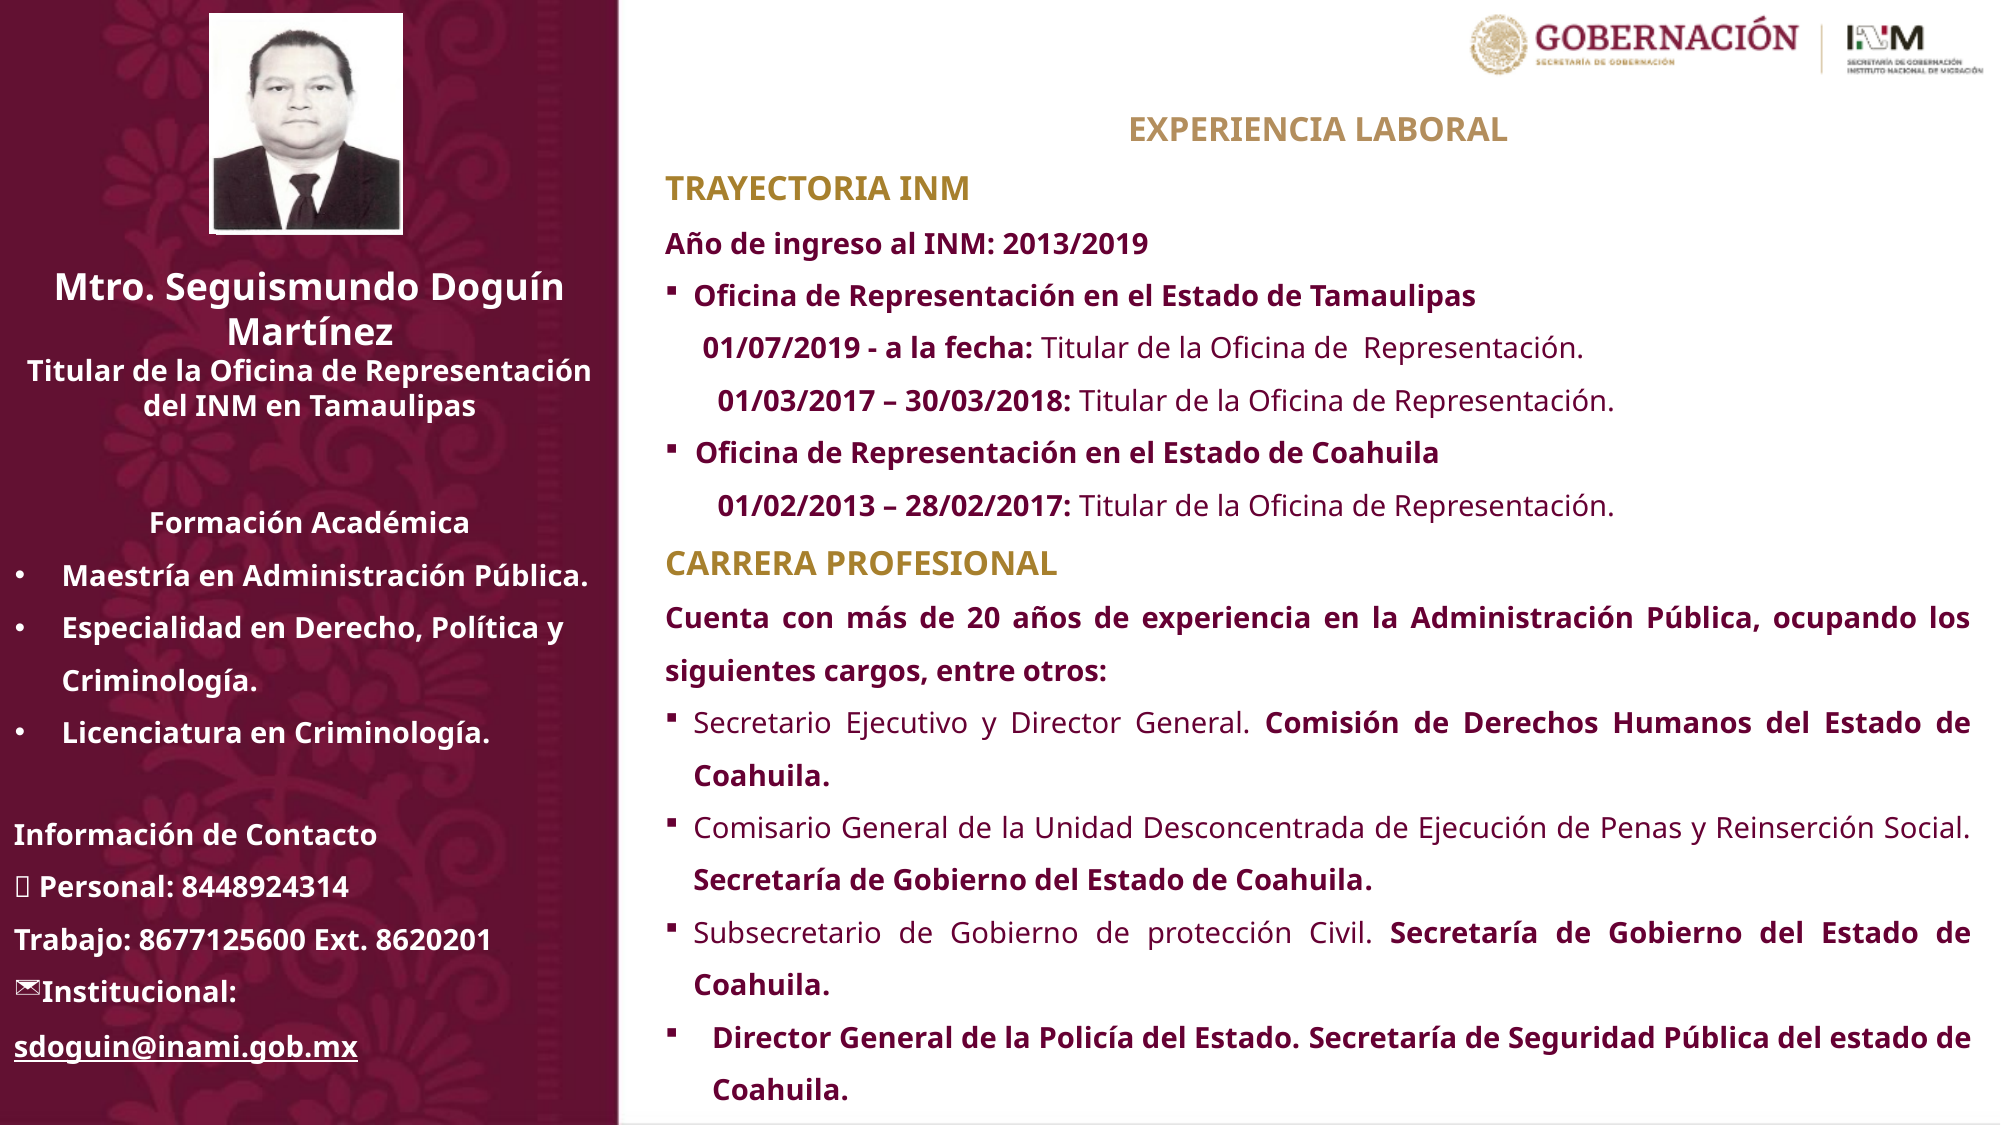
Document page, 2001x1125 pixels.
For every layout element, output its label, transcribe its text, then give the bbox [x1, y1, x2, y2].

text_box EXPERIENCIA LABORAL TRAYECTORIA INM Año de ingreso al INM: 2013/2019 Oficina de Representación en el Estado de Tamaulipas 01/07/2019 - a la fecha: Titular de la Oficina de Representación. 01/03/2017 – 30/03/2018: Titular de la Oficina de Representación. Oficina de Representación en el Estado de Coahuila 01/02/2013 – 28/02/2017: Titular de la Oficina de Representación. CARRERA PROFESIONAL Cuenta con más de 20 años de experiencia en la Administración Pública, ocupando los siguientes cargos, entre otros: Secretario Ejecutivo y Director General. Comisión de Derechos Humanos del Estado de Coahuila. Comisario General de la Unidad Desconcentrada de Ejecución de Penas y Reinserción Social. Secretaría de Gobierno del Estado de Coahuila. Subsecretario de Gobierno de protección Civil. Secretaría de Gobierno del Estado de Coahuila. Director General de la Policía del Estado. Secretaría de Seguridad Pública del estado de Coahuila. Director de Seguridad Pública Municipal. Municipio de Saltillo, Coahuila. [650, 80, 1987, 1125]
text_box Mtro. Seguismundo Doguín Martínez Titular de la Oficina de Representación del INM en Tamaulipas [0, 255, 620, 430]
text_box Formación Académica Maestría en Administración Pública. Especialidad en Derecho, Política y Criminología. Licenciatura en Criminología. [0, 479, 620, 806]
text_box Información de Contacto  Personal: 8448924314 Trabajo: 8677125600 Ext. 8620201 Institucional: sdoguin@inami.gob.mx [0, 806, 619, 1076]
picture [0, 0, 2001, 1125]
